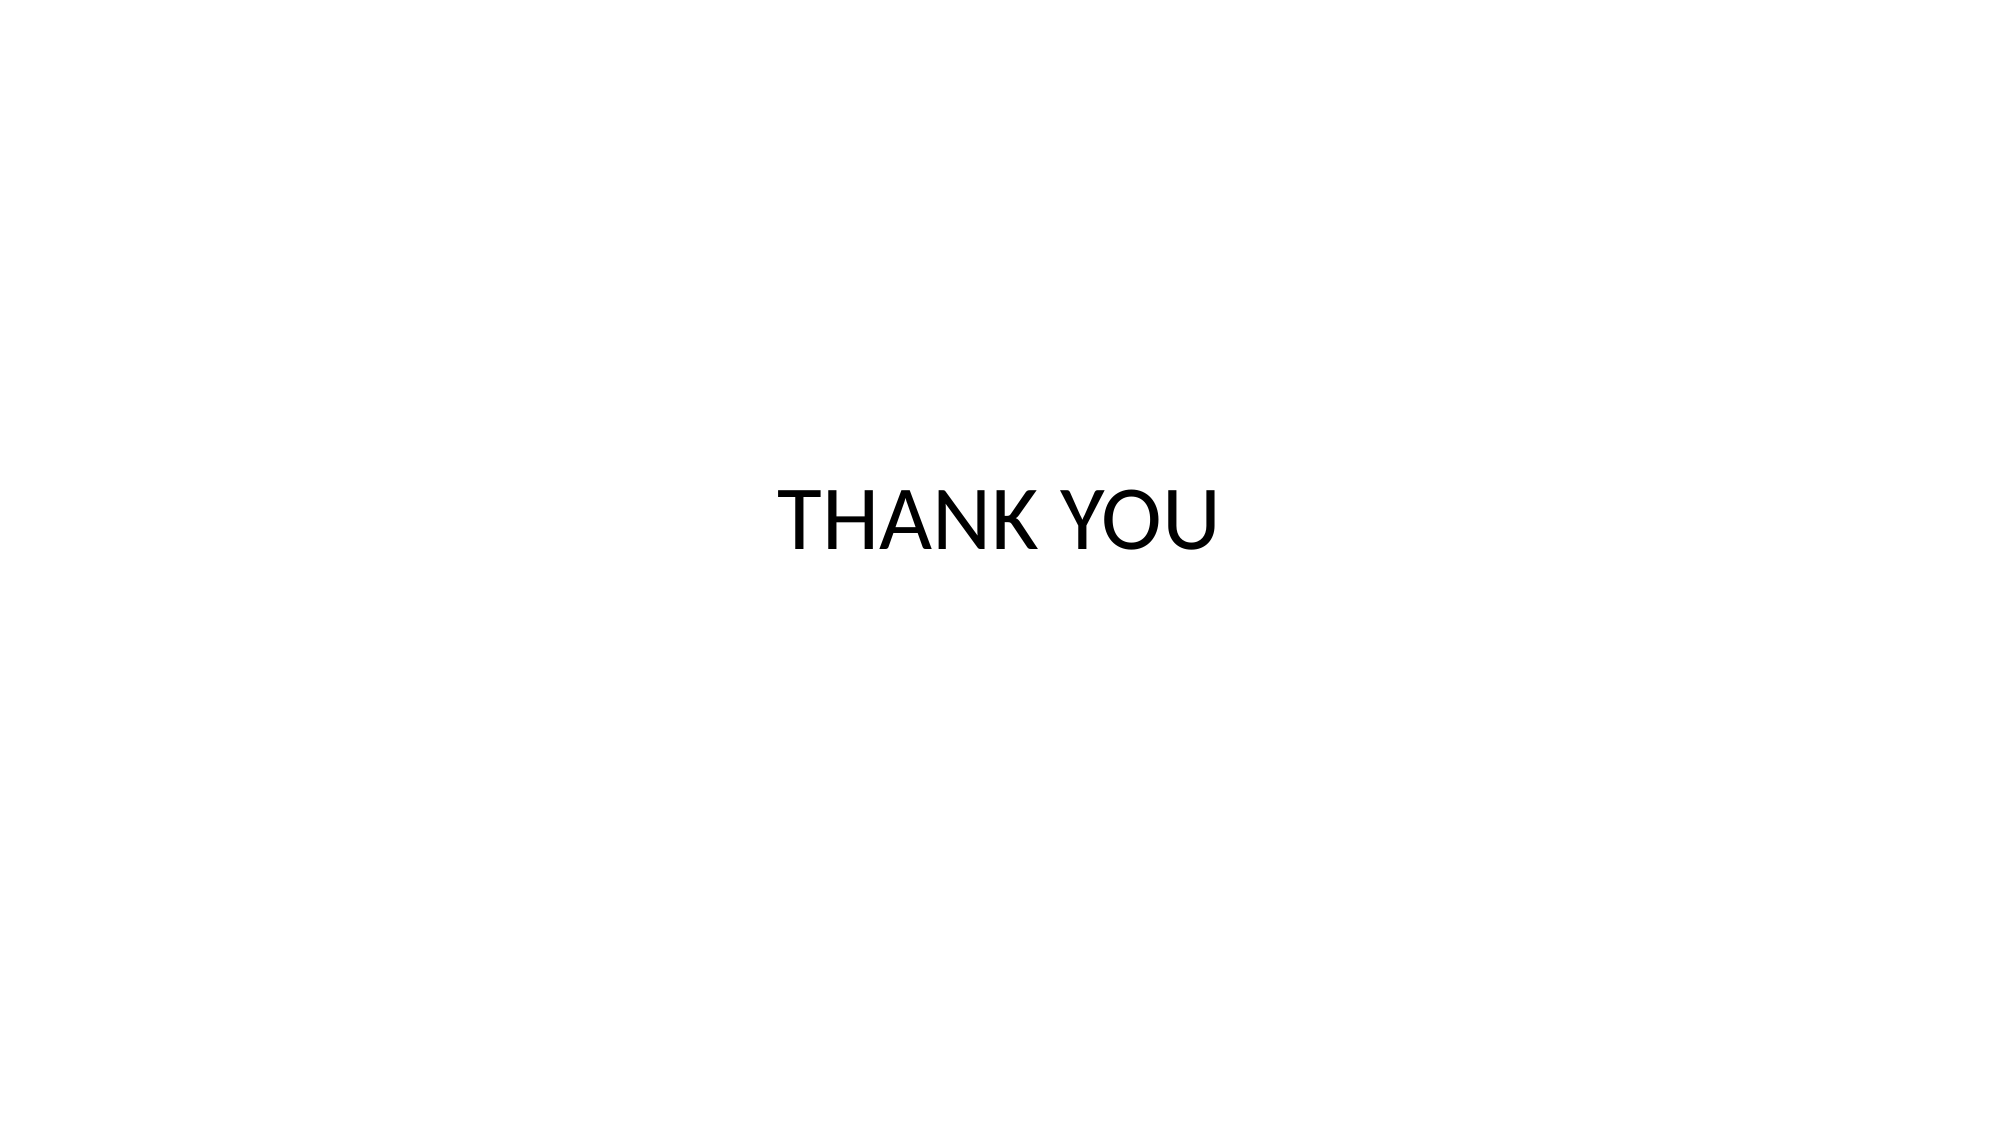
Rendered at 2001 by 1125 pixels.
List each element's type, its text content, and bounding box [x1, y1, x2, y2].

title THANK YOU [99, 419, 1900, 607]
